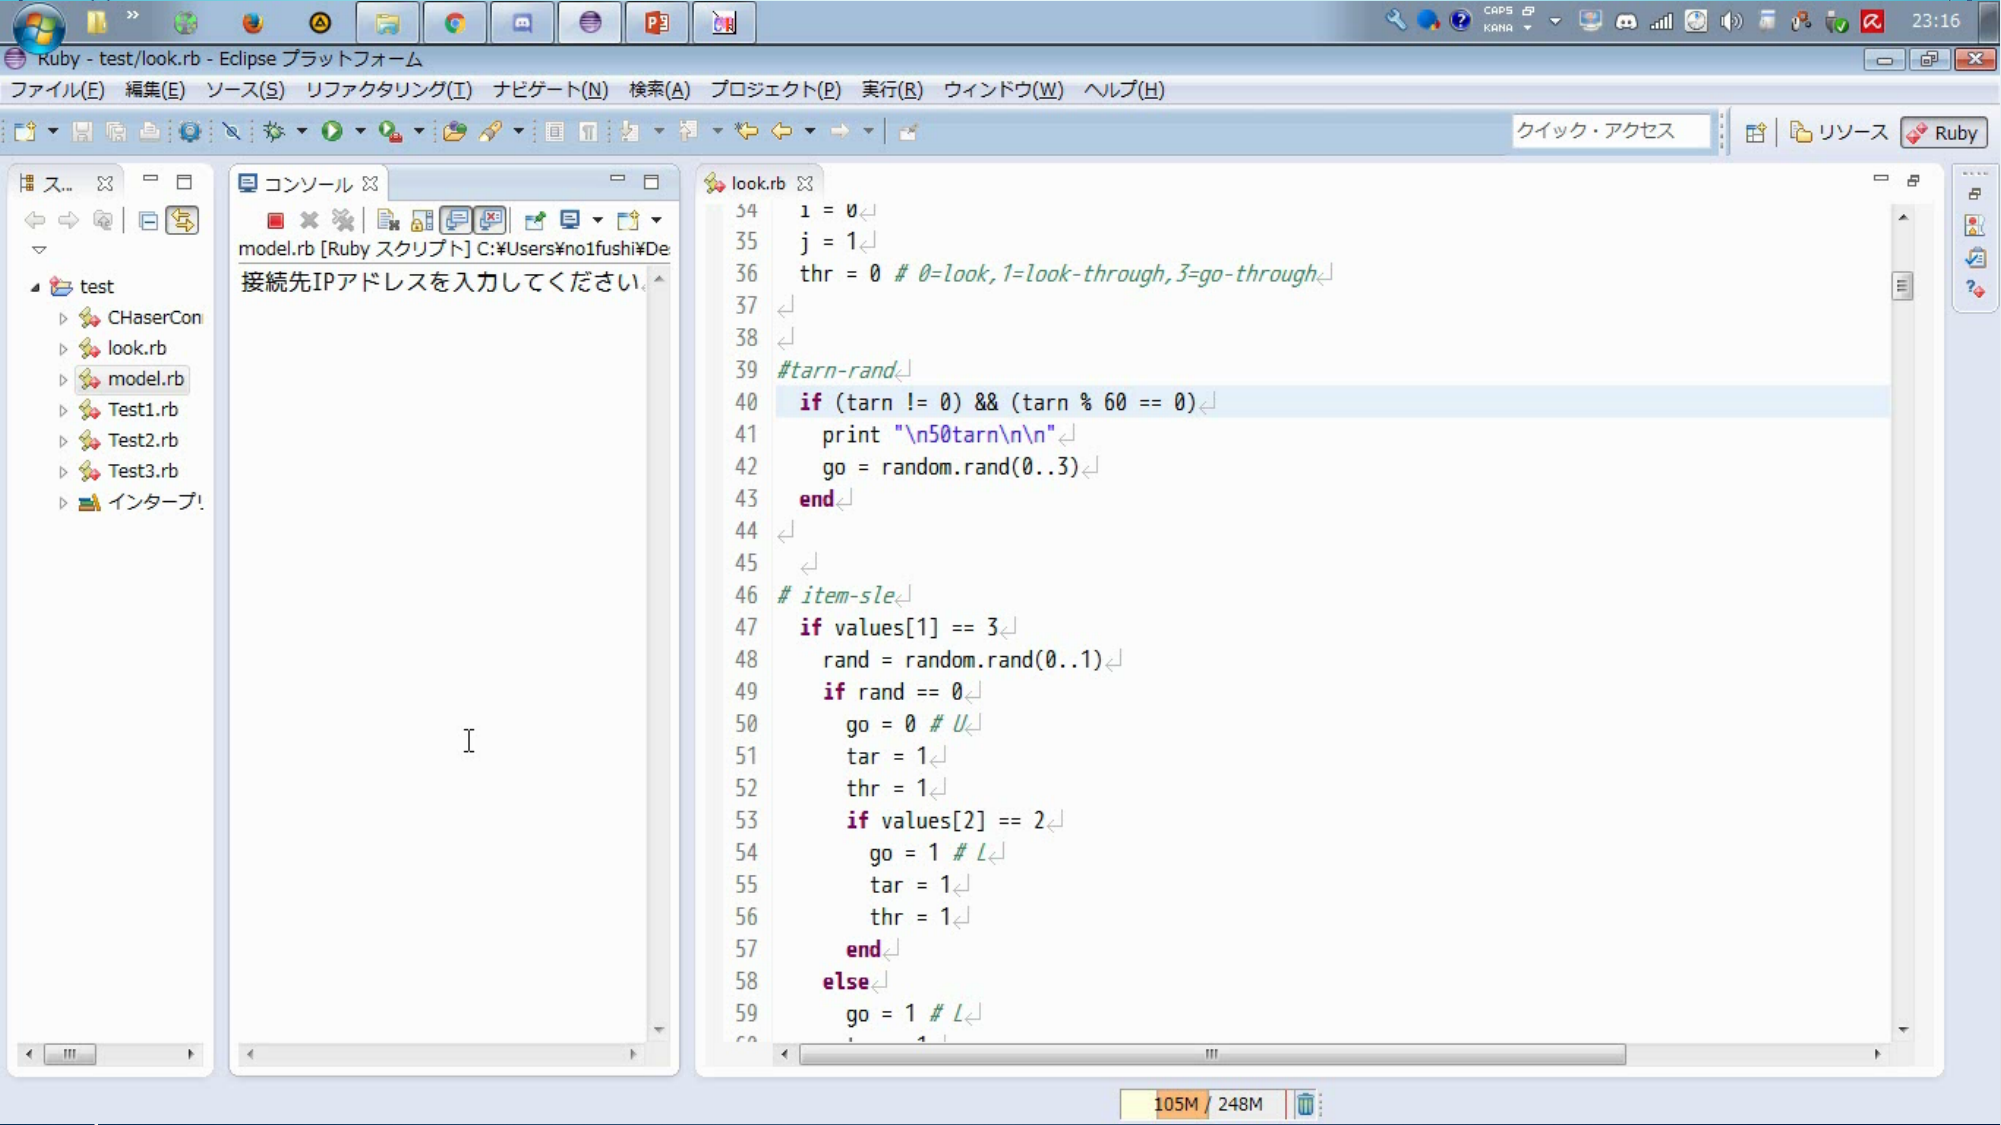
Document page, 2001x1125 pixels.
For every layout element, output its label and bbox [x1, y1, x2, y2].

text_box [0, 0, 2000, 1125]
